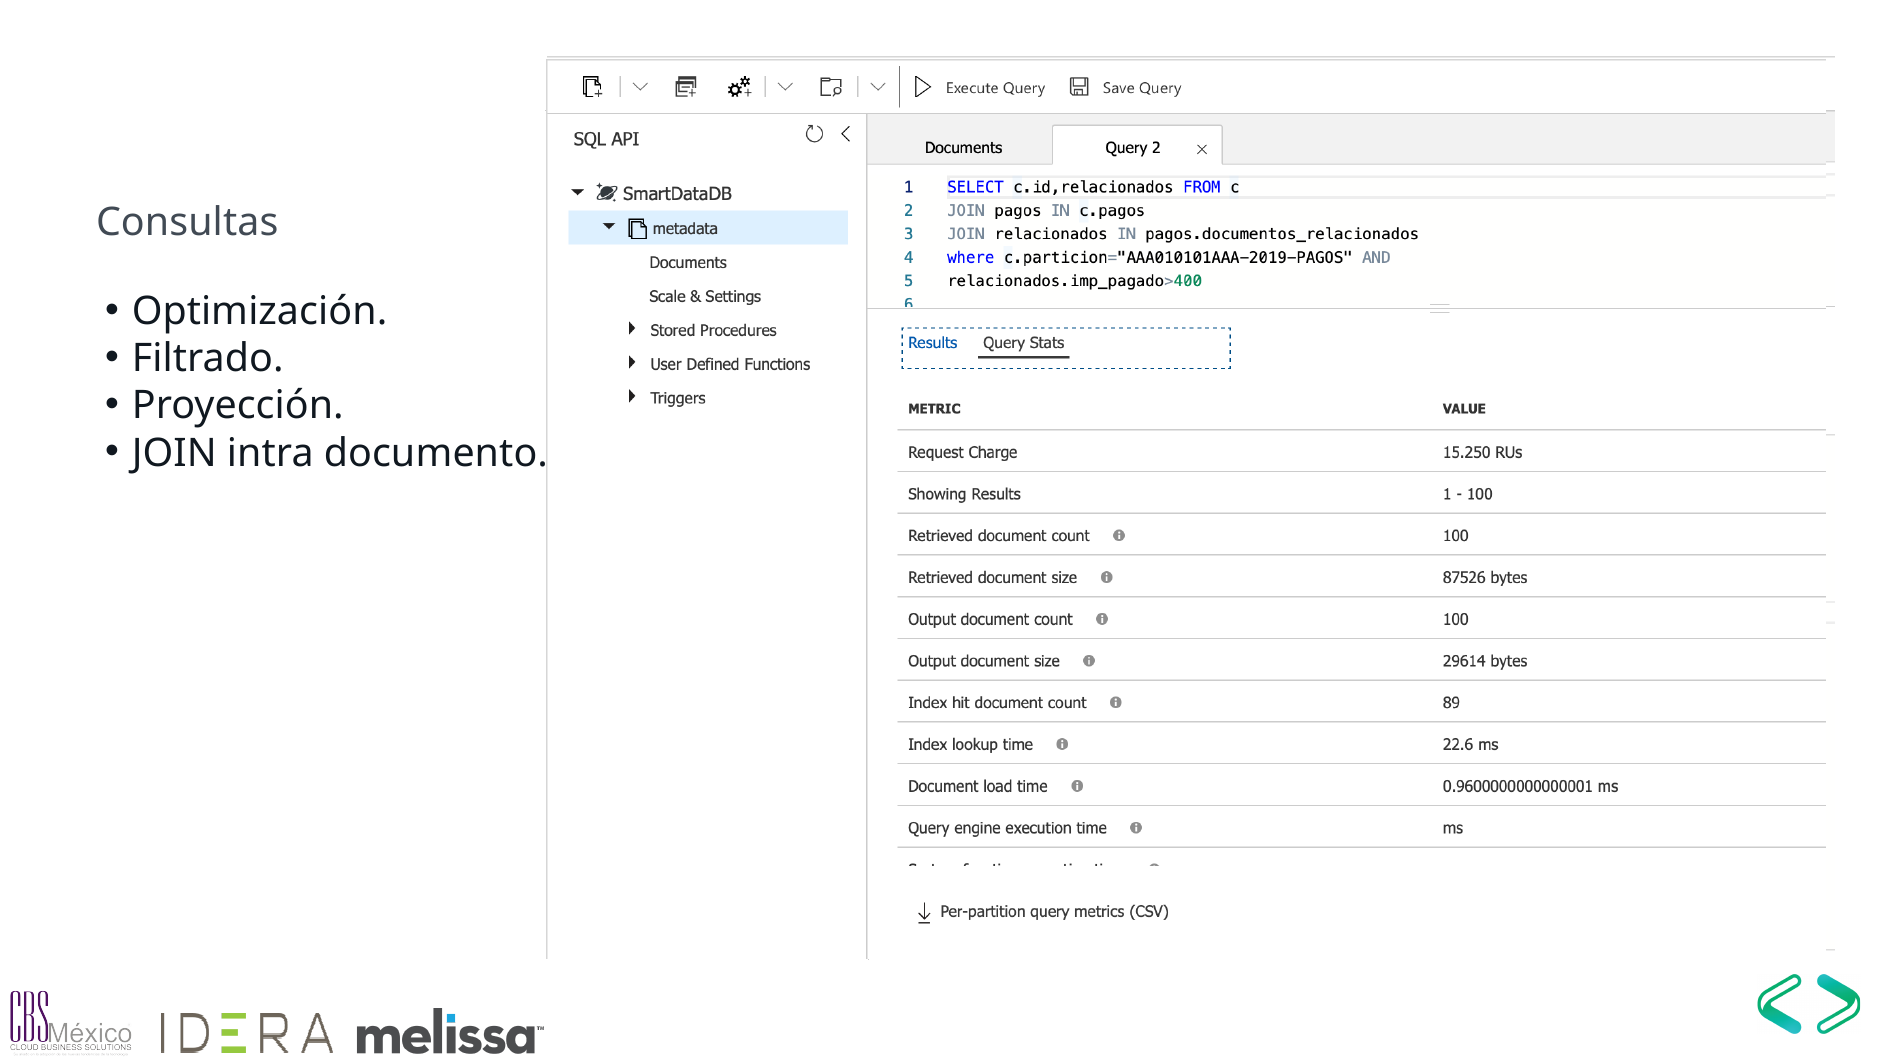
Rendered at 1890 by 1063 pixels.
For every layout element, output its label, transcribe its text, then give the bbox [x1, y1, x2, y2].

list Consultas [96, 196, 351, 799]
picture [346, 987, 553, 1063]
text_box Optimización. Filtrado. Proyección. JOIN intra documento. [105, 285, 538, 475]
picture [5, 986, 134, 1061]
picture [161, 1013, 333, 1053]
picture [545, 55, 1835, 960]
